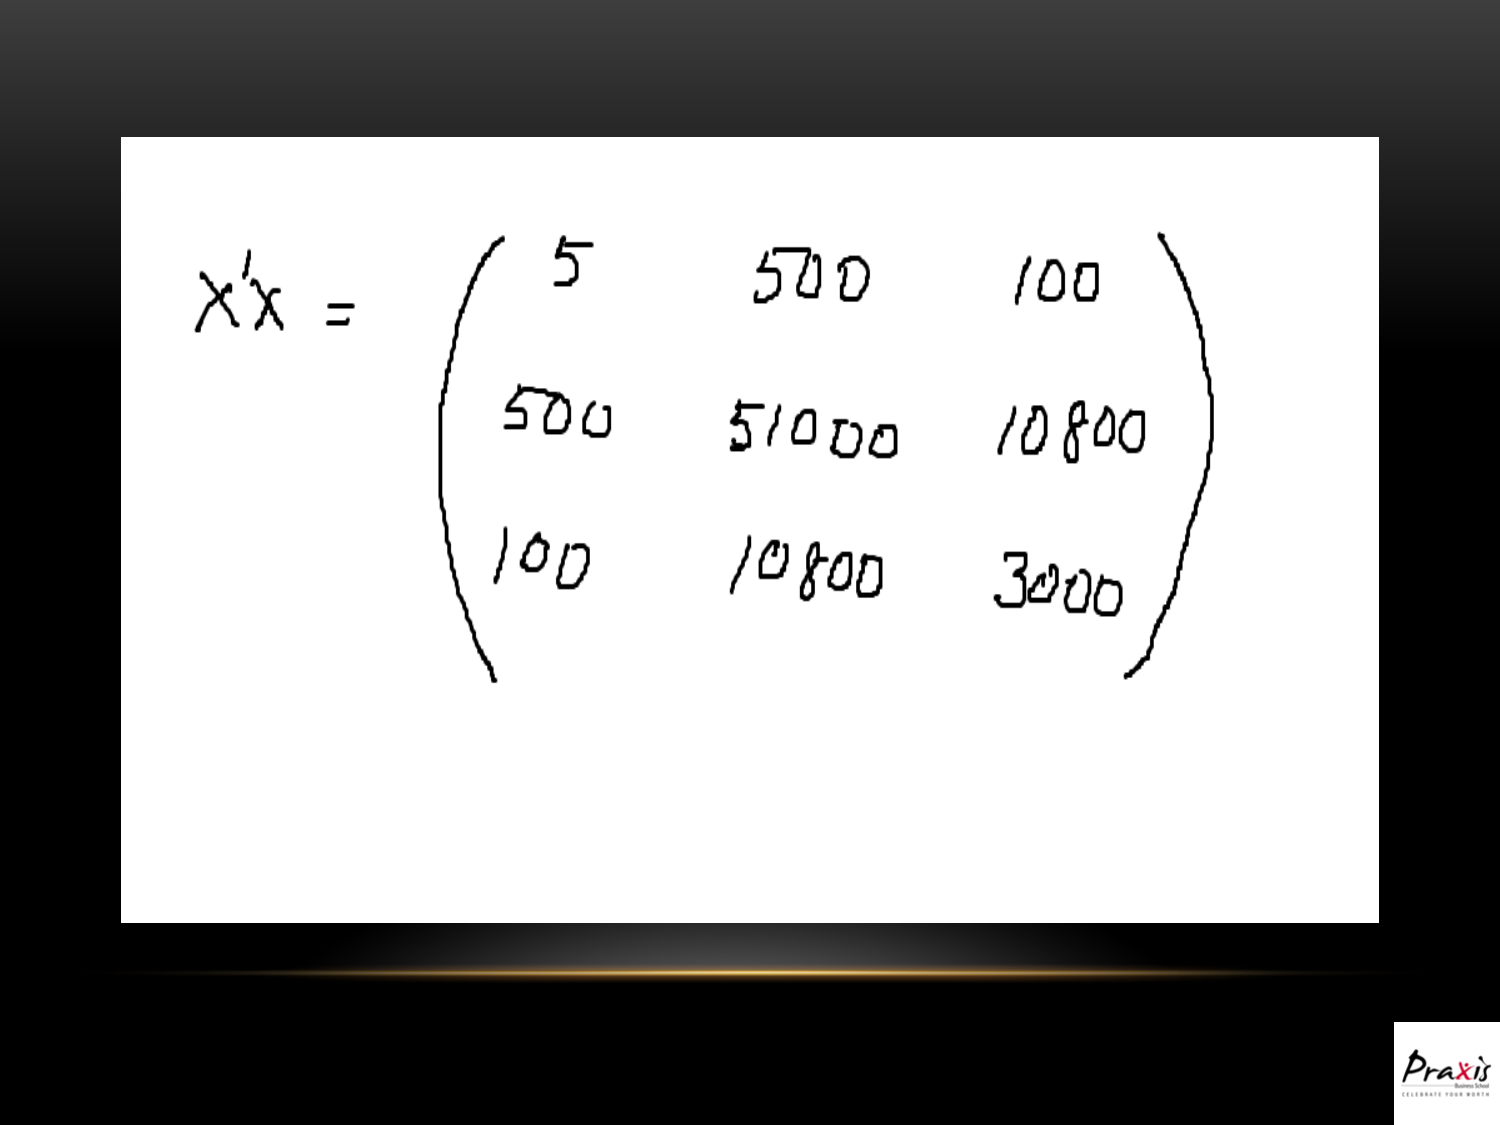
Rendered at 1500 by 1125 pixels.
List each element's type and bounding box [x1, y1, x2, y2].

picture [0, 0, 1500, 1125]
list [120, 136, 1379, 923]
